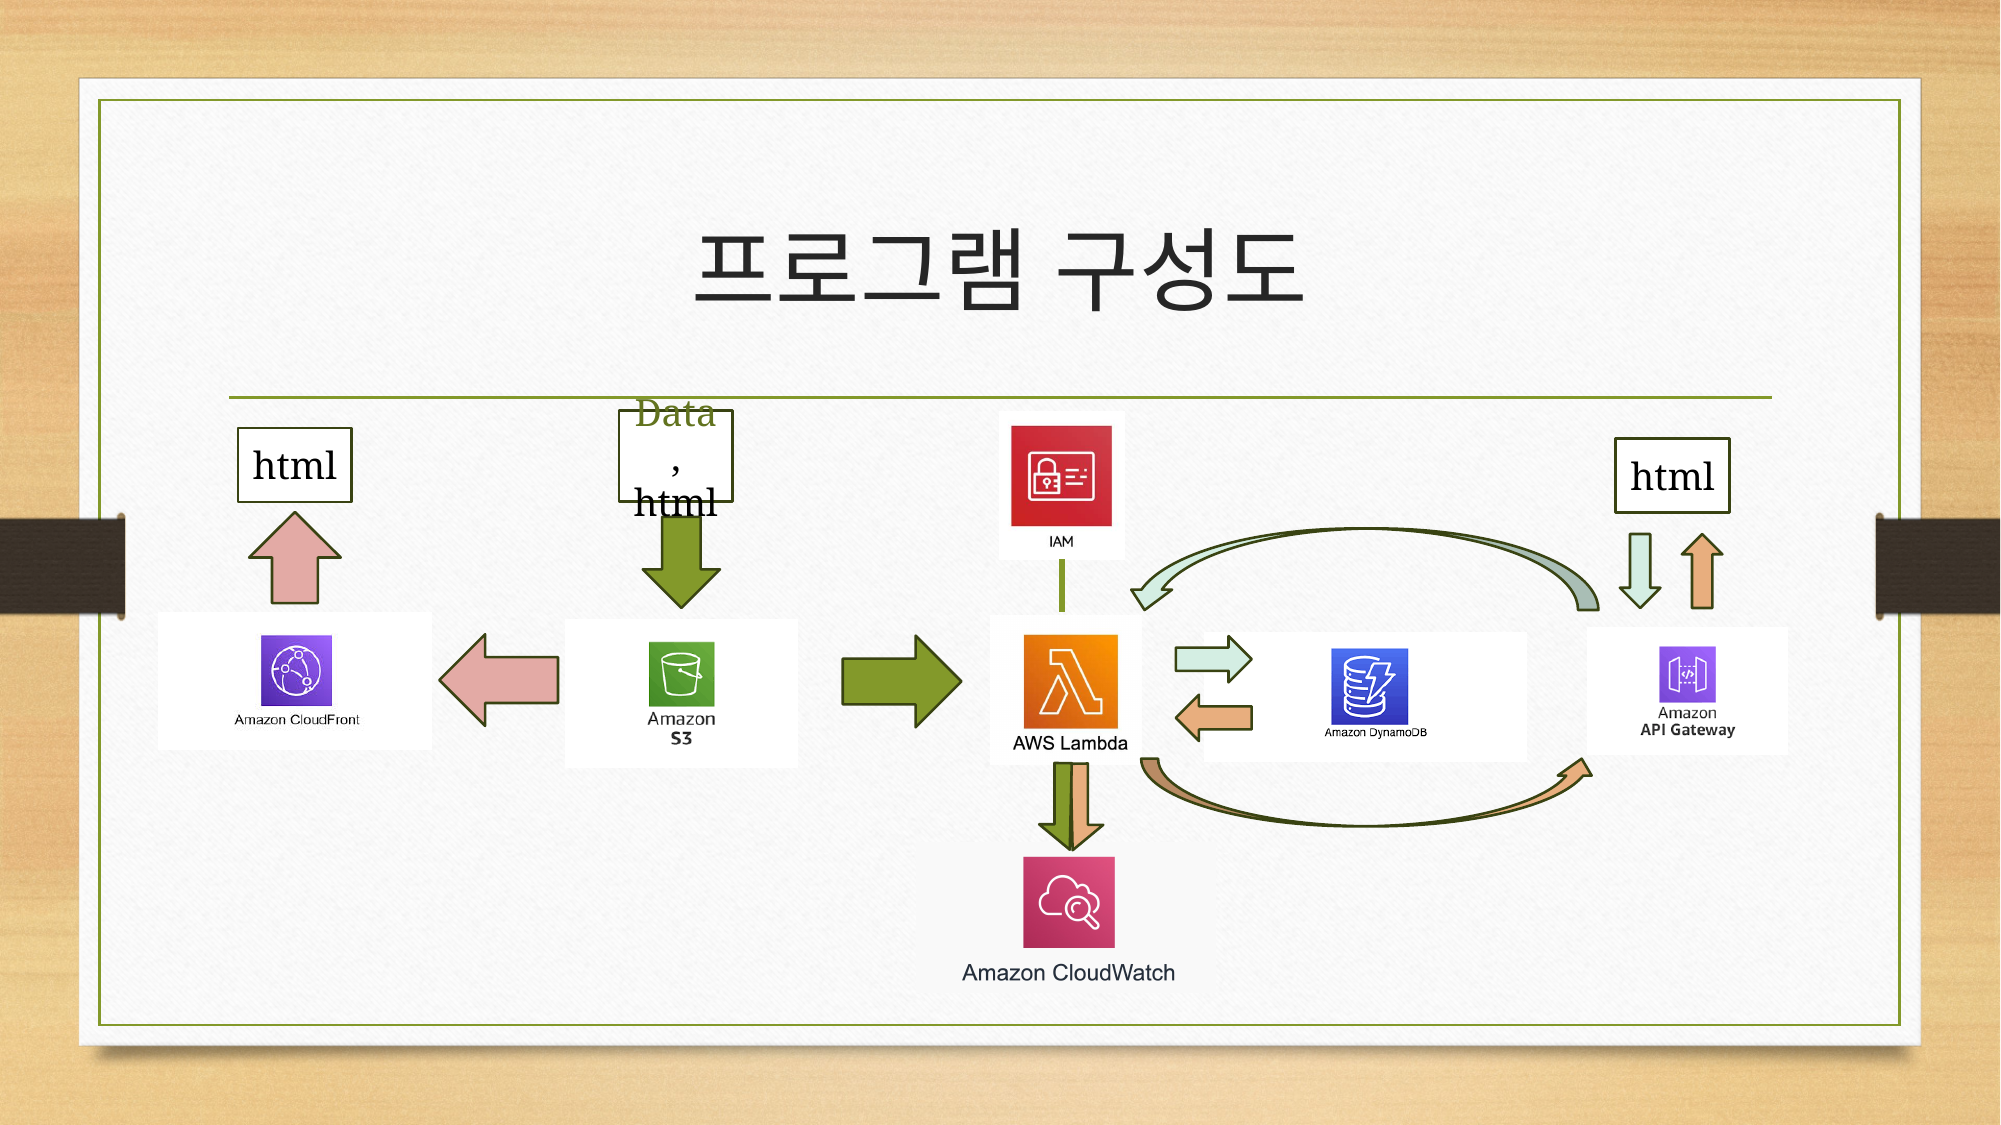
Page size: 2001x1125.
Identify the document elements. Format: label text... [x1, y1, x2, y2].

text_box [1072, 765, 1105, 842]
picture [0, 0, 2001, 1125]
text_box [1140, 757, 1593, 828]
text_box [1037, 765, 1073, 842]
text_box [1174, 646, 1203, 673]
text_box [438, 633, 560, 728]
text_box [641, 515, 722, 609]
text_box [1174, 693, 1203, 743]
title 프로그램 구성도 [212, 161, 1788, 375]
text_box [1618, 532, 1662, 609]
text_box html [237, 427, 353, 503]
text_box [1130, 527, 1600, 612]
text_box [247, 511, 342, 605]
text_box [841, 634, 963, 729]
text_box html [1614, 437, 1731, 514]
text_box Data, html [618, 409, 734, 503]
text_box [1680, 533, 1724, 610]
